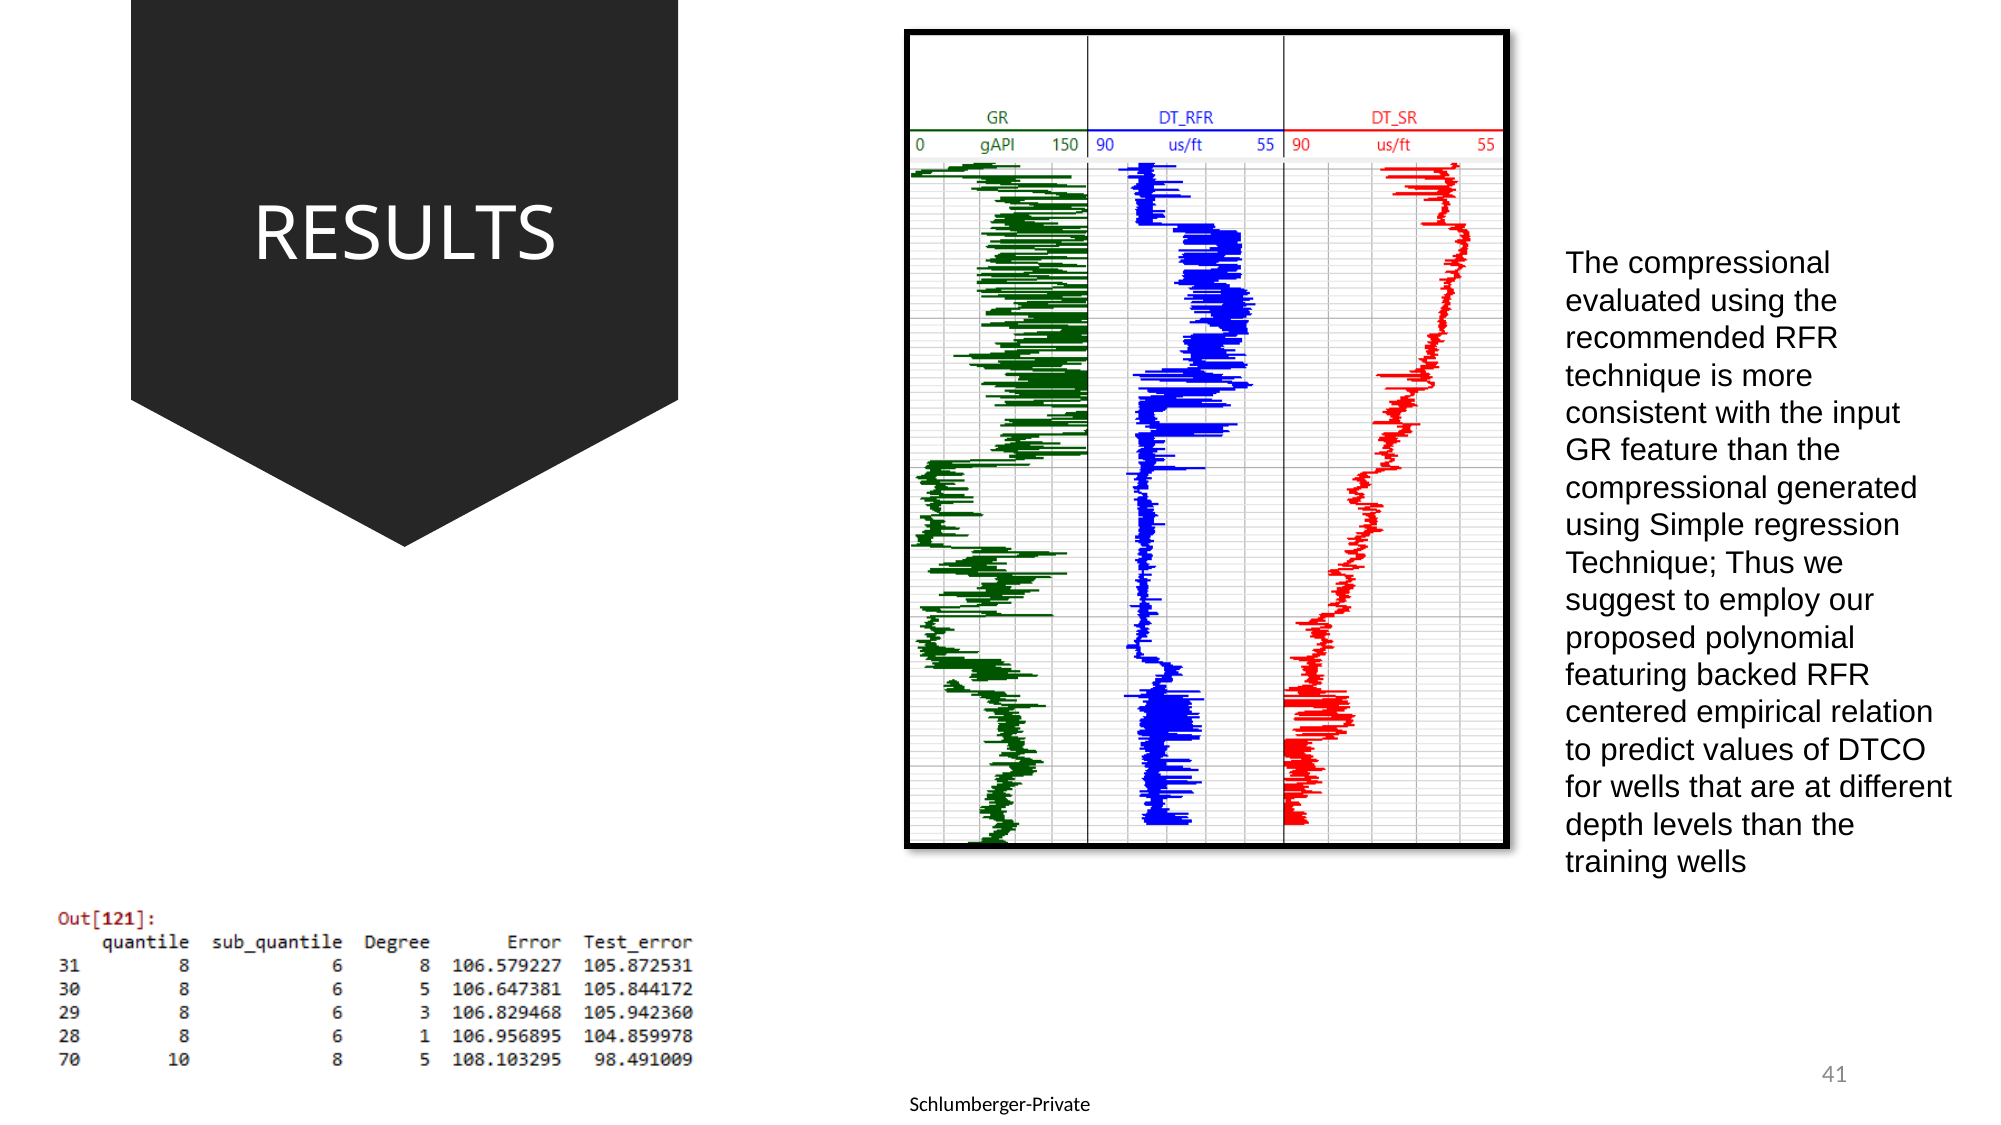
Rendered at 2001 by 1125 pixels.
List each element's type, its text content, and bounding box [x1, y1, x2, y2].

title RESULTS [168, 31, 643, 440]
text_box [203, 440, 606, 549]
text_box The compressional evaluated using the recommended RFR technique is more consistent with the input GR feature than the compressional generated using Simple regression Technique; Thus we suggest to employ our proposed polynomial featuring backed RFR centered empirical relation to predict values of DTCO for wells that are at different depth levels than the training wells [1550, 235, 1970, 887]
picture [910, 35, 1504, 843]
picture [56, 903, 712, 1080]
slide_number 41 [1412, 1042, 1863, 1103]
text_box [130, 0, 680, 421]
